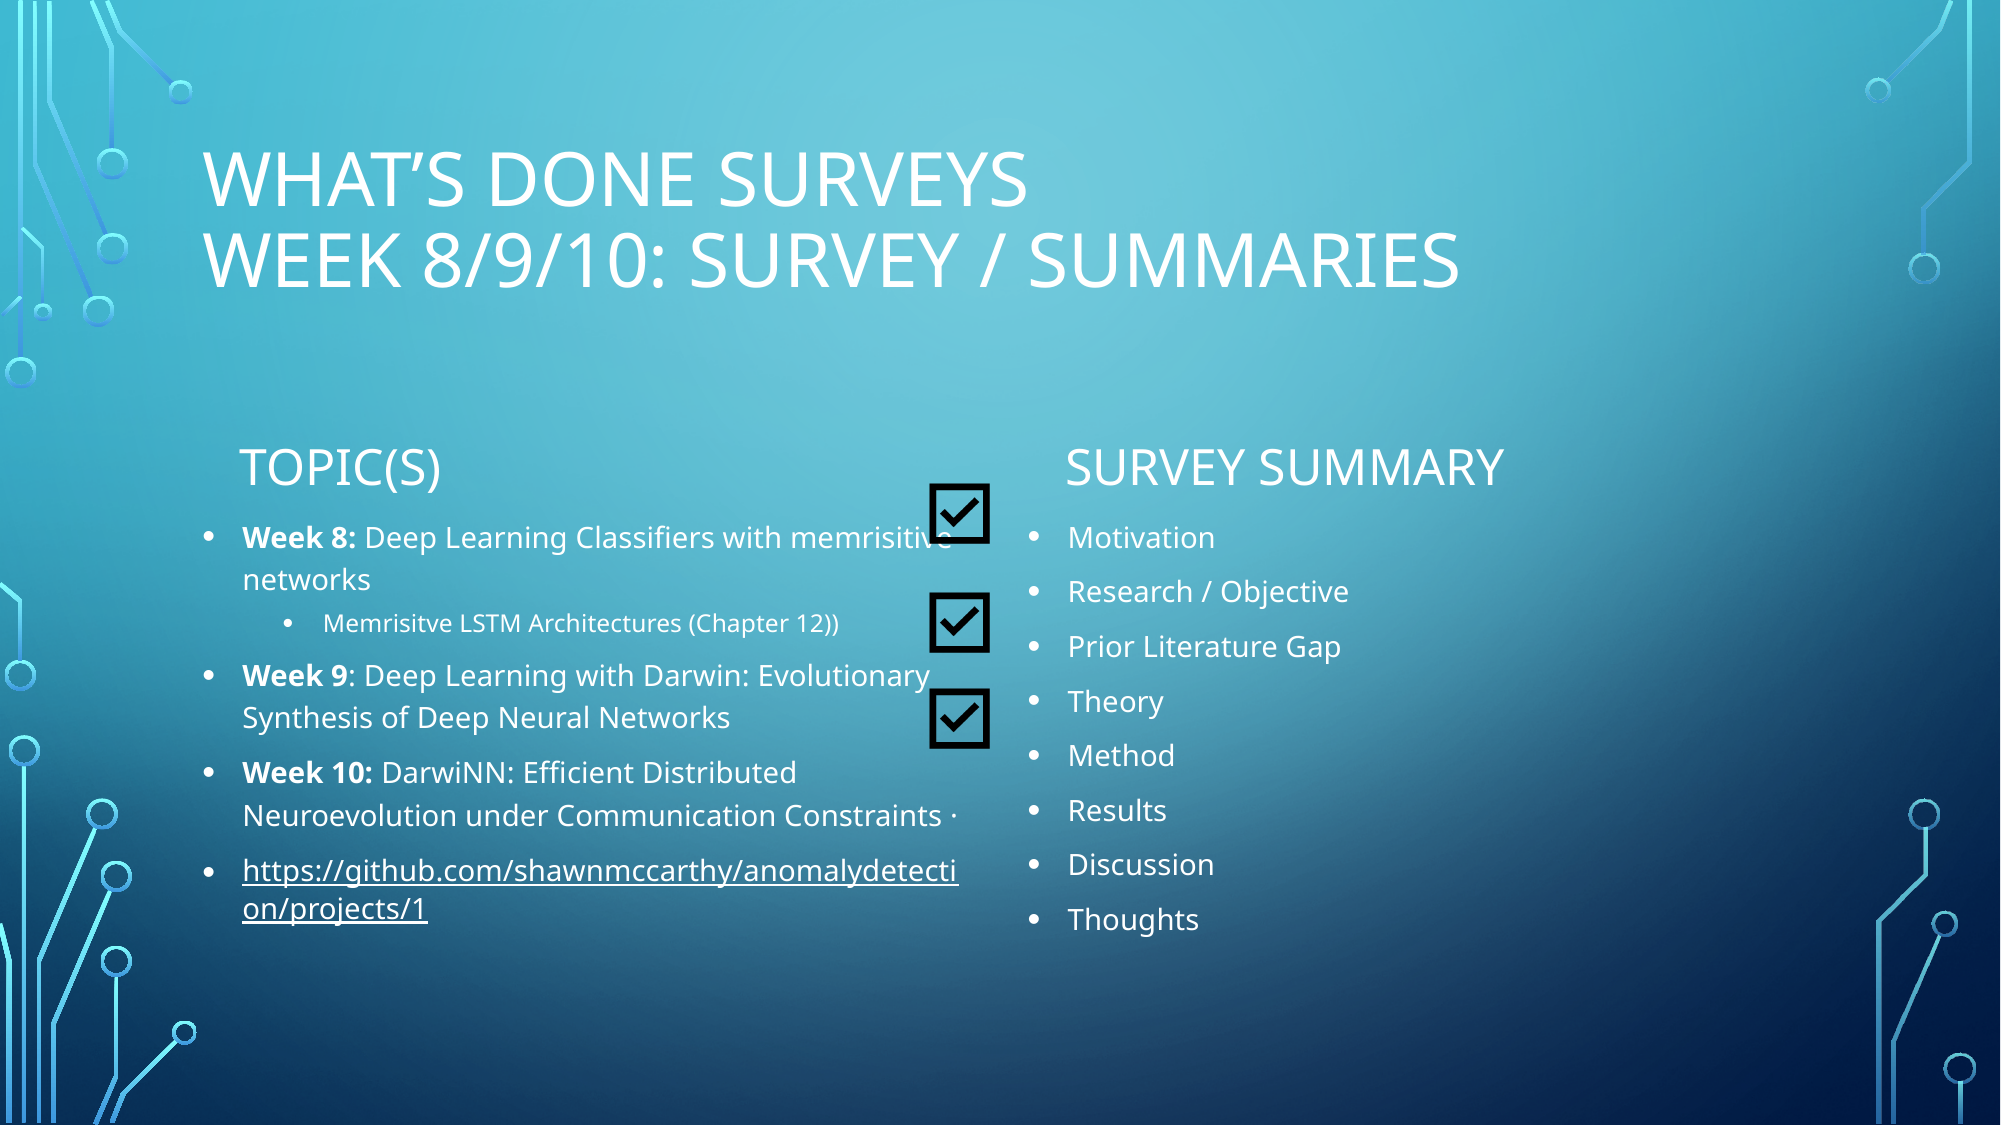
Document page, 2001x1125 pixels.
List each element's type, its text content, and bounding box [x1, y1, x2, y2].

title What’s Done Surveys Week 8/9/10: SURVEY / SUMMARIES [187, 101, 1813, 344]
list SURVEY SUMMARY [1050, 369, 1813, 504]
picture [905, 569, 1013, 772]
list Motivation Research / Objective Prior Literature Gap Theory Method Results Discussion Thoughts [1012, 504, 1813, 950]
list TOPIC(s) [224, 369, 988, 504]
list Week 8: Deep Learning Classifiers with memrisitive networks Memrisitve LSTM Architectures (Chapter 12)) Week 9: Deep Learning with Darwin: Evolutionary Synthesis of Deep Neural Networks Week 10: DarwiNN: Efficient Distributed Neuroevolution under Communication Constraints · https://github.com/shawnmccarthy/anomalydetection/projects/1 [187, 504, 988, 950]
picture [905, 460, 1013, 568]
